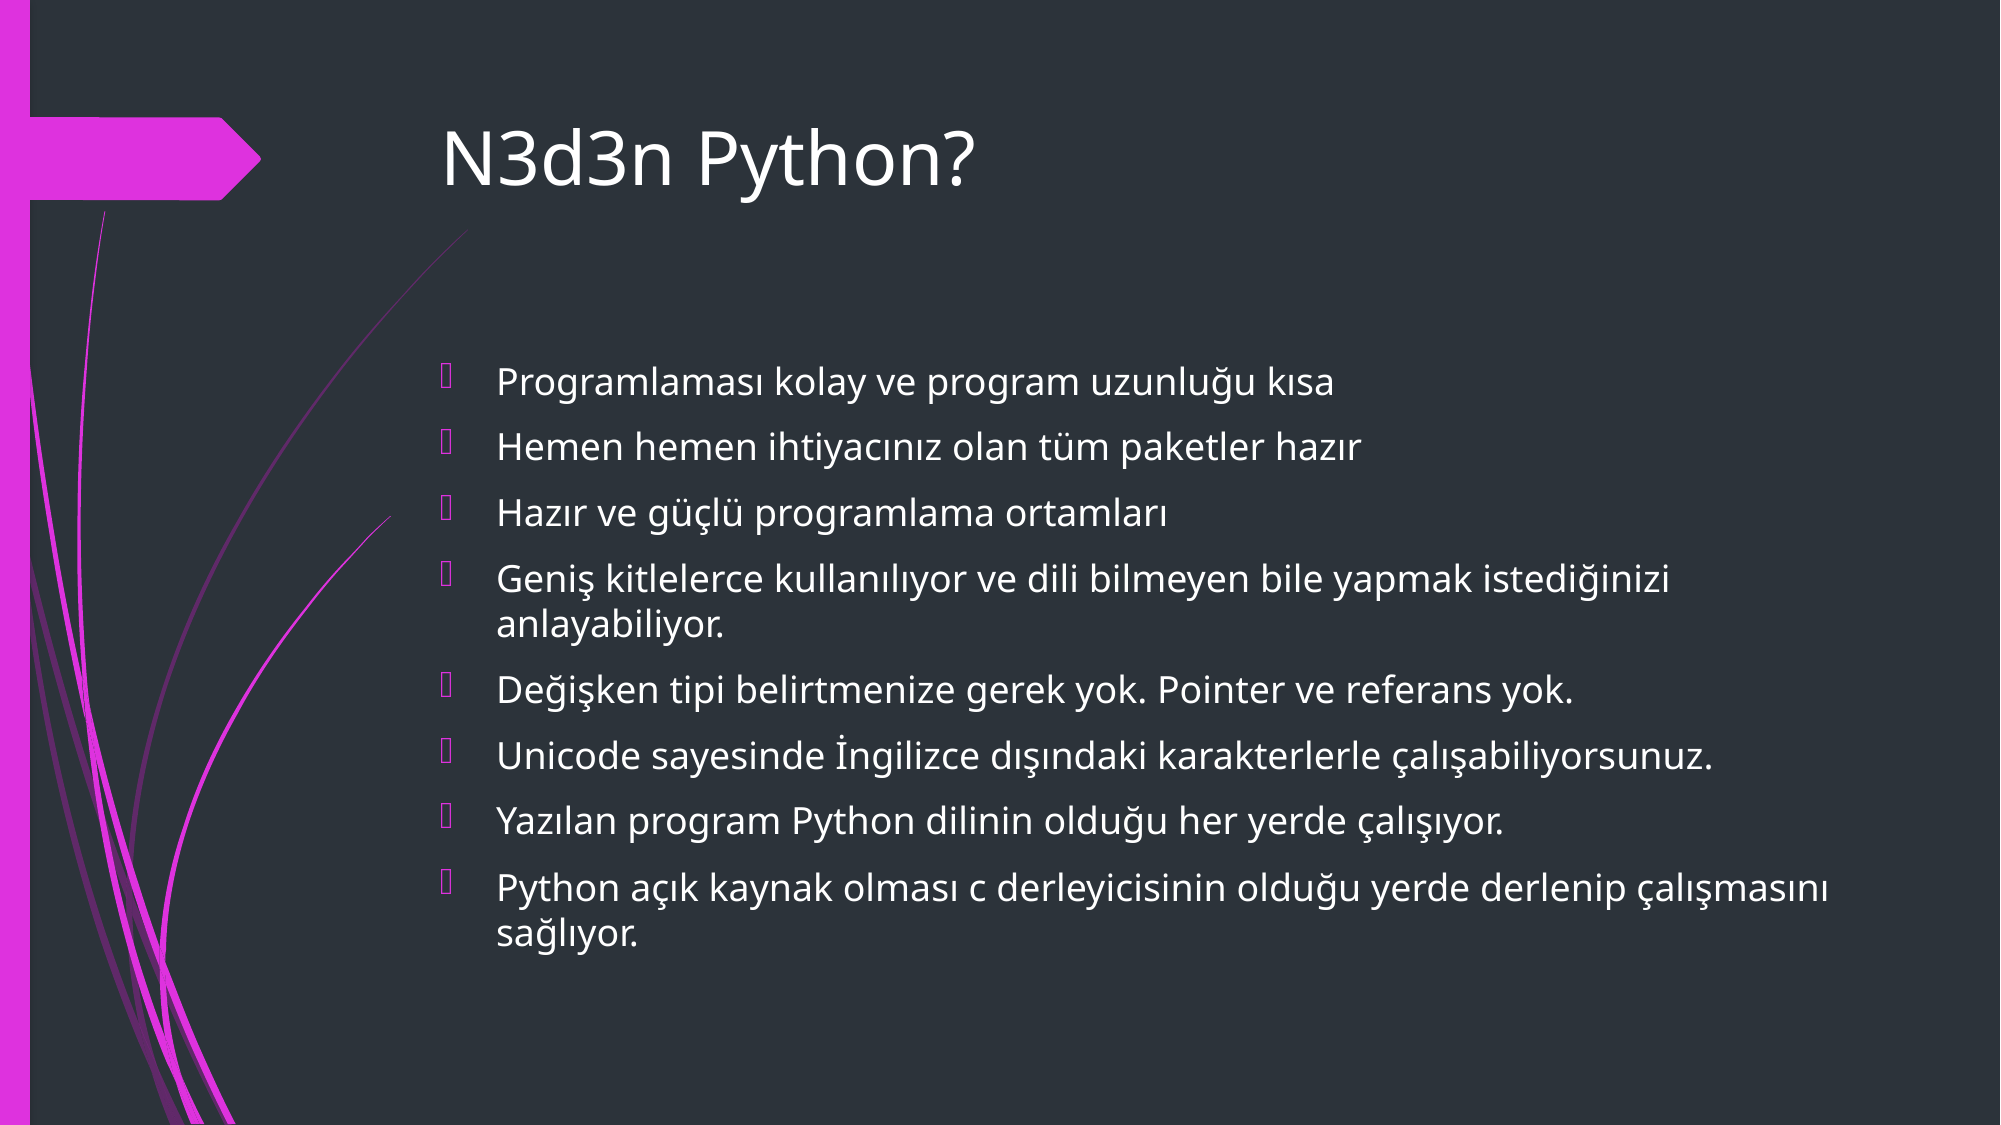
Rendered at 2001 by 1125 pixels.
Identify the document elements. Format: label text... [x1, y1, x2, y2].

title N3d3n Python? [425, 102, 1888, 313]
list Programlaması kolay ve program uzunluğu kısa Hemen hemen ihtiyacınız olan tüm paketler hazır Hazır ve güçlü programlama ortamları Geniş kitlelerce kullanılıyor ve dili bilmeyen bile yapmak istediğinizi anlayabiliyor. Değişken tipi belirtmenize gerek yok. Pointer ve referans yok. Unicode sayesinde İngilizce dışındaki karakterlerle çalışabiliyorsunuz. Yazılan program Python dilinin olduğu her yerde çalışıyor. Python açık kaynak olması c derleyicisinin olduğu yerde derlenip çalışmasını sağlıyor. [424, 350, 1888, 970]
